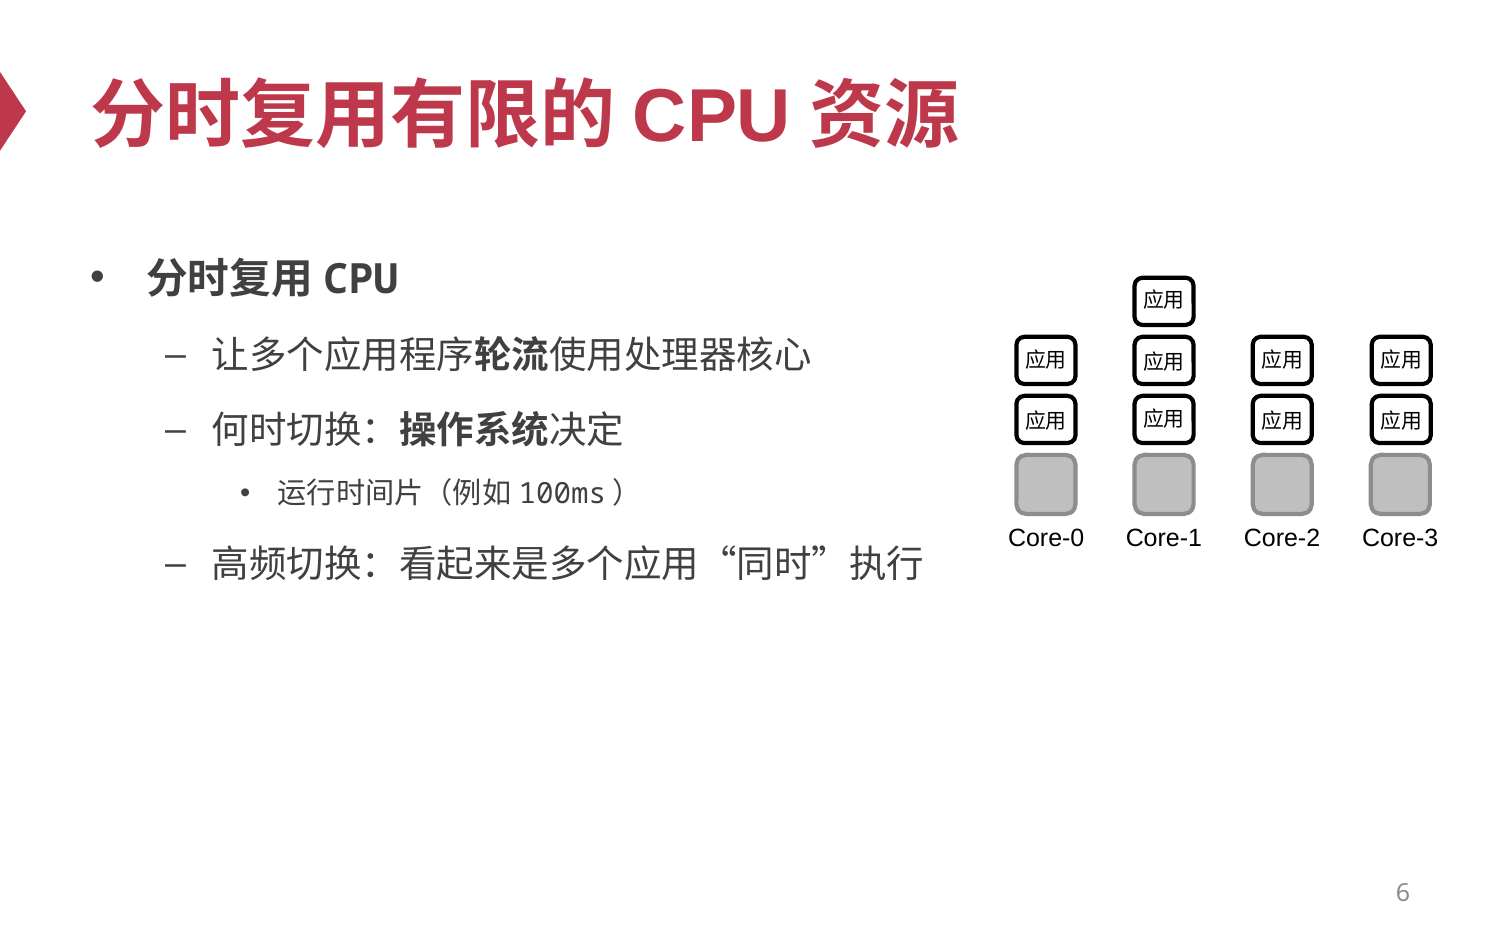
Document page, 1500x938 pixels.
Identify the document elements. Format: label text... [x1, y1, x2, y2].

text_box [1371, 334, 1431, 339]
text_box [1370, 379, 1433, 387]
text_box [1134, 393, 1194, 398]
text_box 应用 [1010, 339, 1082, 379]
text_box [1133, 439, 1195, 446]
slide_number 6 [1074, 868, 1425, 919]
text_box [1133, 381, 1195, 387]
text_box [1251, 440, 1313, 446]
text_box [1370, 393, 1432, 399]
text_box 应用 [1128, 341, 1200, 381]
text_box Core-0 [993, 514, 1100, 559]
text_box [1132, 452, 1196, 514]
text_box [1016, 334, 1076, 339]
text_box Core-1 [1111, 514, 1218, 559]
text_box 应用 [1010, 399, 1082, 440]
list 分时复用CPU 让多个应用程序轮流使用处理器核心 何时切换：操作系统决定 运行时间片（例如100ms） 高频切换：看起来是多个应用“同时”执行 [75, 218, 1425, 838]
text_box 应用 [1365, 399, 1437, 440]
text_box [1014, 452, 1078, 514]
text_box [1251, 379, 1314, 387]
title 分时复用有限的CPU资源 [75, 37, 1425, 186]
text_box [1133, 334, 1195, 341]
text_box [1370, 440, 1432, 446]
text_box 应用 [1246, 399, 1318, 440]
text_box [1015, 393, 1077, 399]
text_box Core-3 [1347, 514, 1454, 559]
text_box [1135, 275, 1193, 279]
text_box [1250, 452, 1314, 514]
text_box [1015, 379, 1077, 387]
text_box [1251, 393, 1313, 399]
text_box Core-2 [1229, 514, 1336, 559]
text_box [1015, 440, 1077, 446]
text_box 应用 [1128, 398, 1200, 439]
text_box 应用 [1365, 339, 1437, 379]
text_box [1133, 320, 1196, 328]
text_box 应用 [1246, 339, 1318, 379]
text_box [1252, 334, 1312, 339]
text_box [1368, 452, 1432, 514]
text_box 应用 [1128, 279, 1200, 320]
